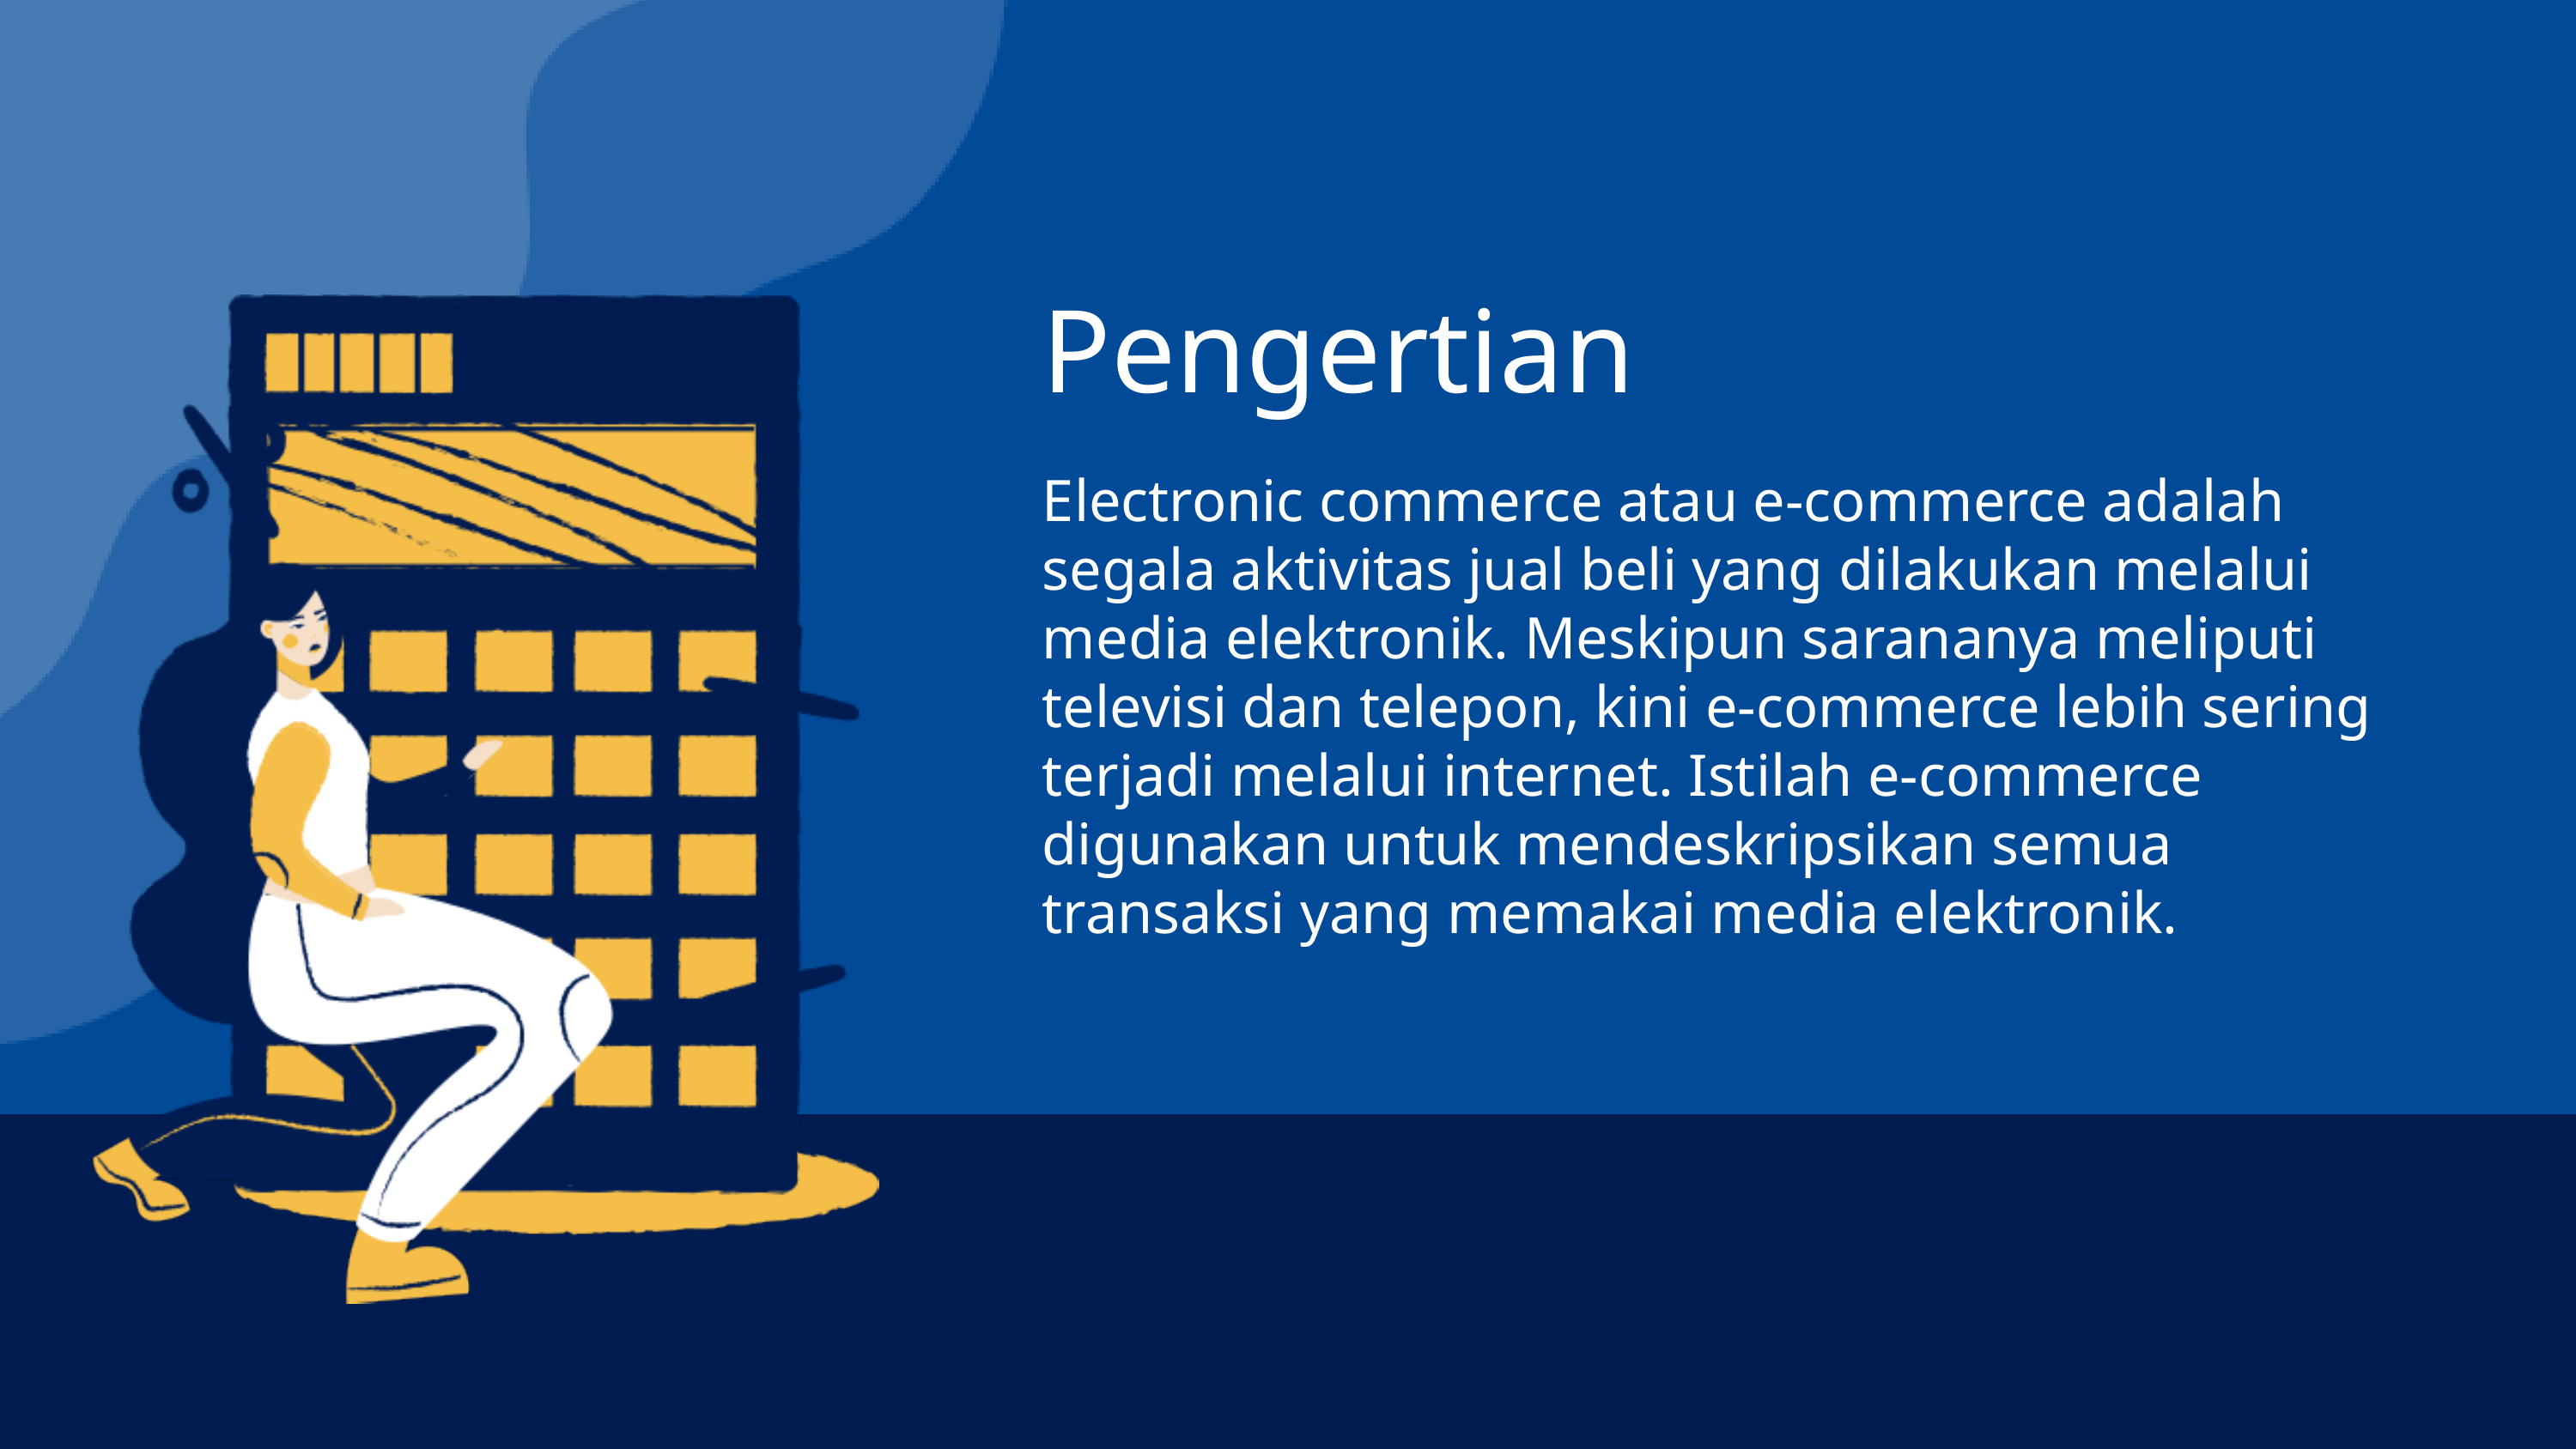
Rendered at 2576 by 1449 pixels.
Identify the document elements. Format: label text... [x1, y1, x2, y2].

text_box Electronic commerce atau e-commerce adalah segala aktivitas jual beli yang dilakukan melalui media elektronik. Meskipun sarananya meliputi televisi dan telepon, kini e-commerce lebih sering terjadi melalui internet. Istilah e-commerce digunakan untuk mendeskripsikan semua transaksi yang memakai media elektronik. [1042, 464, 2412, 945]
picture [93, 294, 879, 1304]
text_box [0, 0, 1008, 1063]
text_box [0, 1113, 2576, 1449]
text_box Pengertian [1042, 278, 2328, 416]
